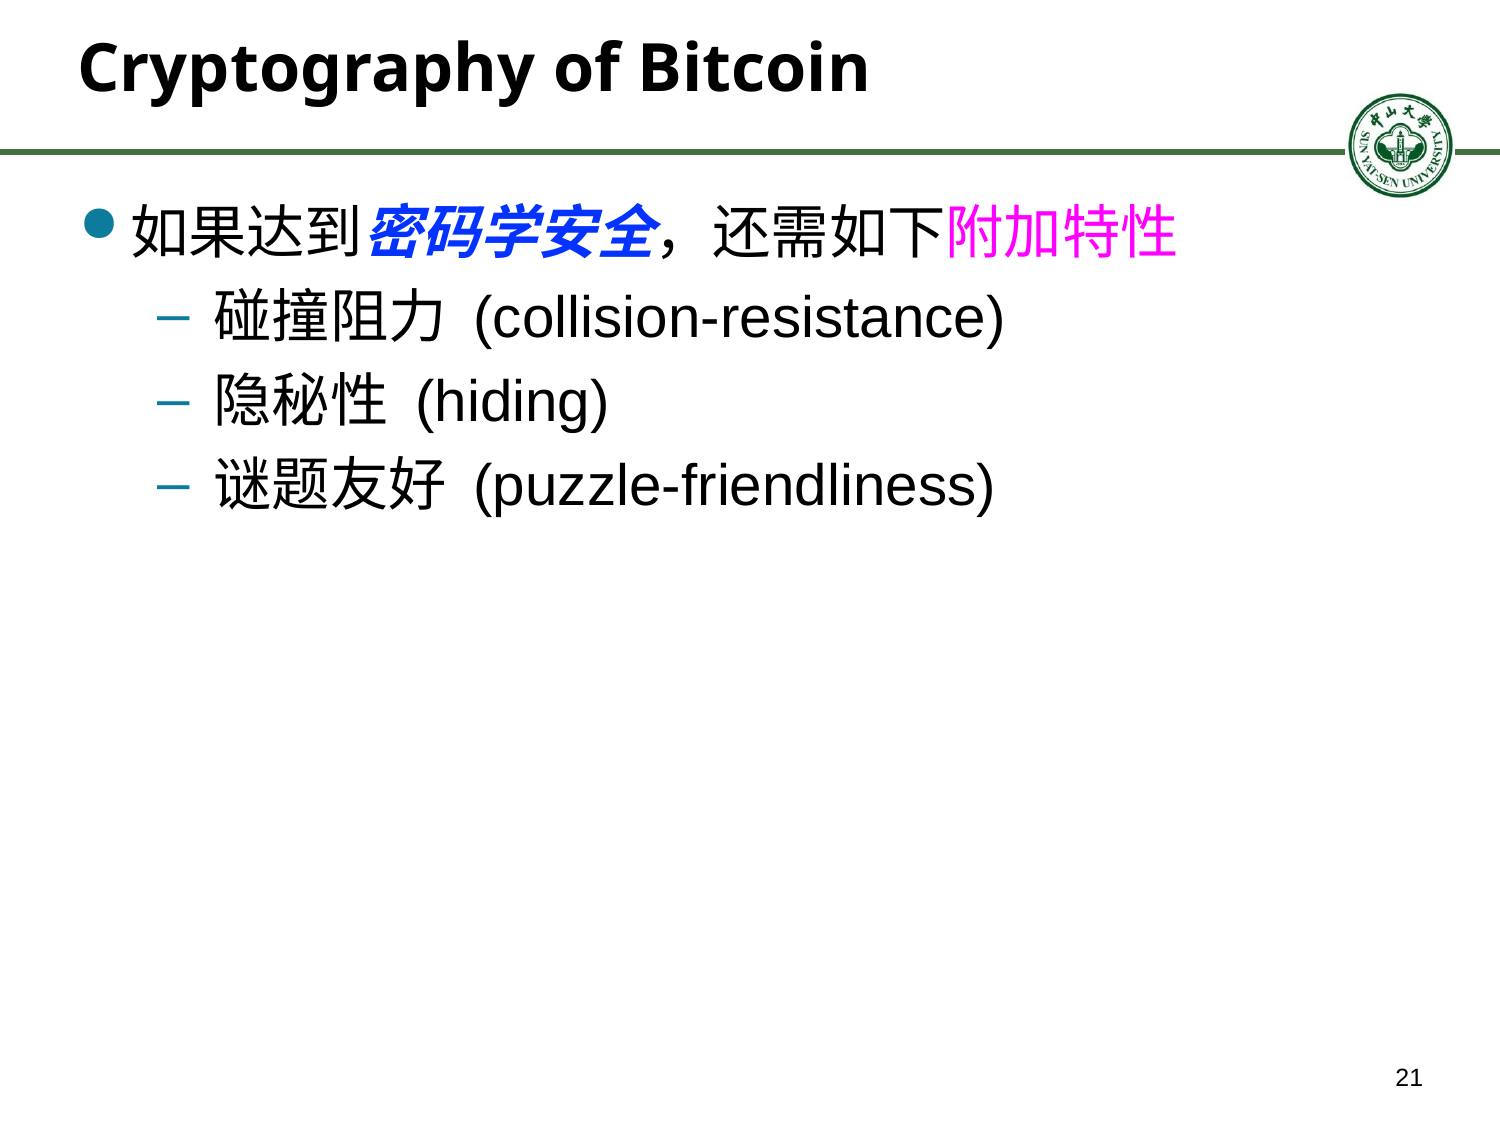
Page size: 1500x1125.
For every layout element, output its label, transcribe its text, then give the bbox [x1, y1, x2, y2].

title Cryptography of Bitcoin [62, 24, 1421, 113]
picture [1345, 90, 1455, 200]
list 如果达到密码学安全，还需如下附加特性 碰撞阻力 (collision-resistance) 隐秘性 (hiding) 谜题友好 (puzzle-friendliness) [67, 187, 1432, 1038]
